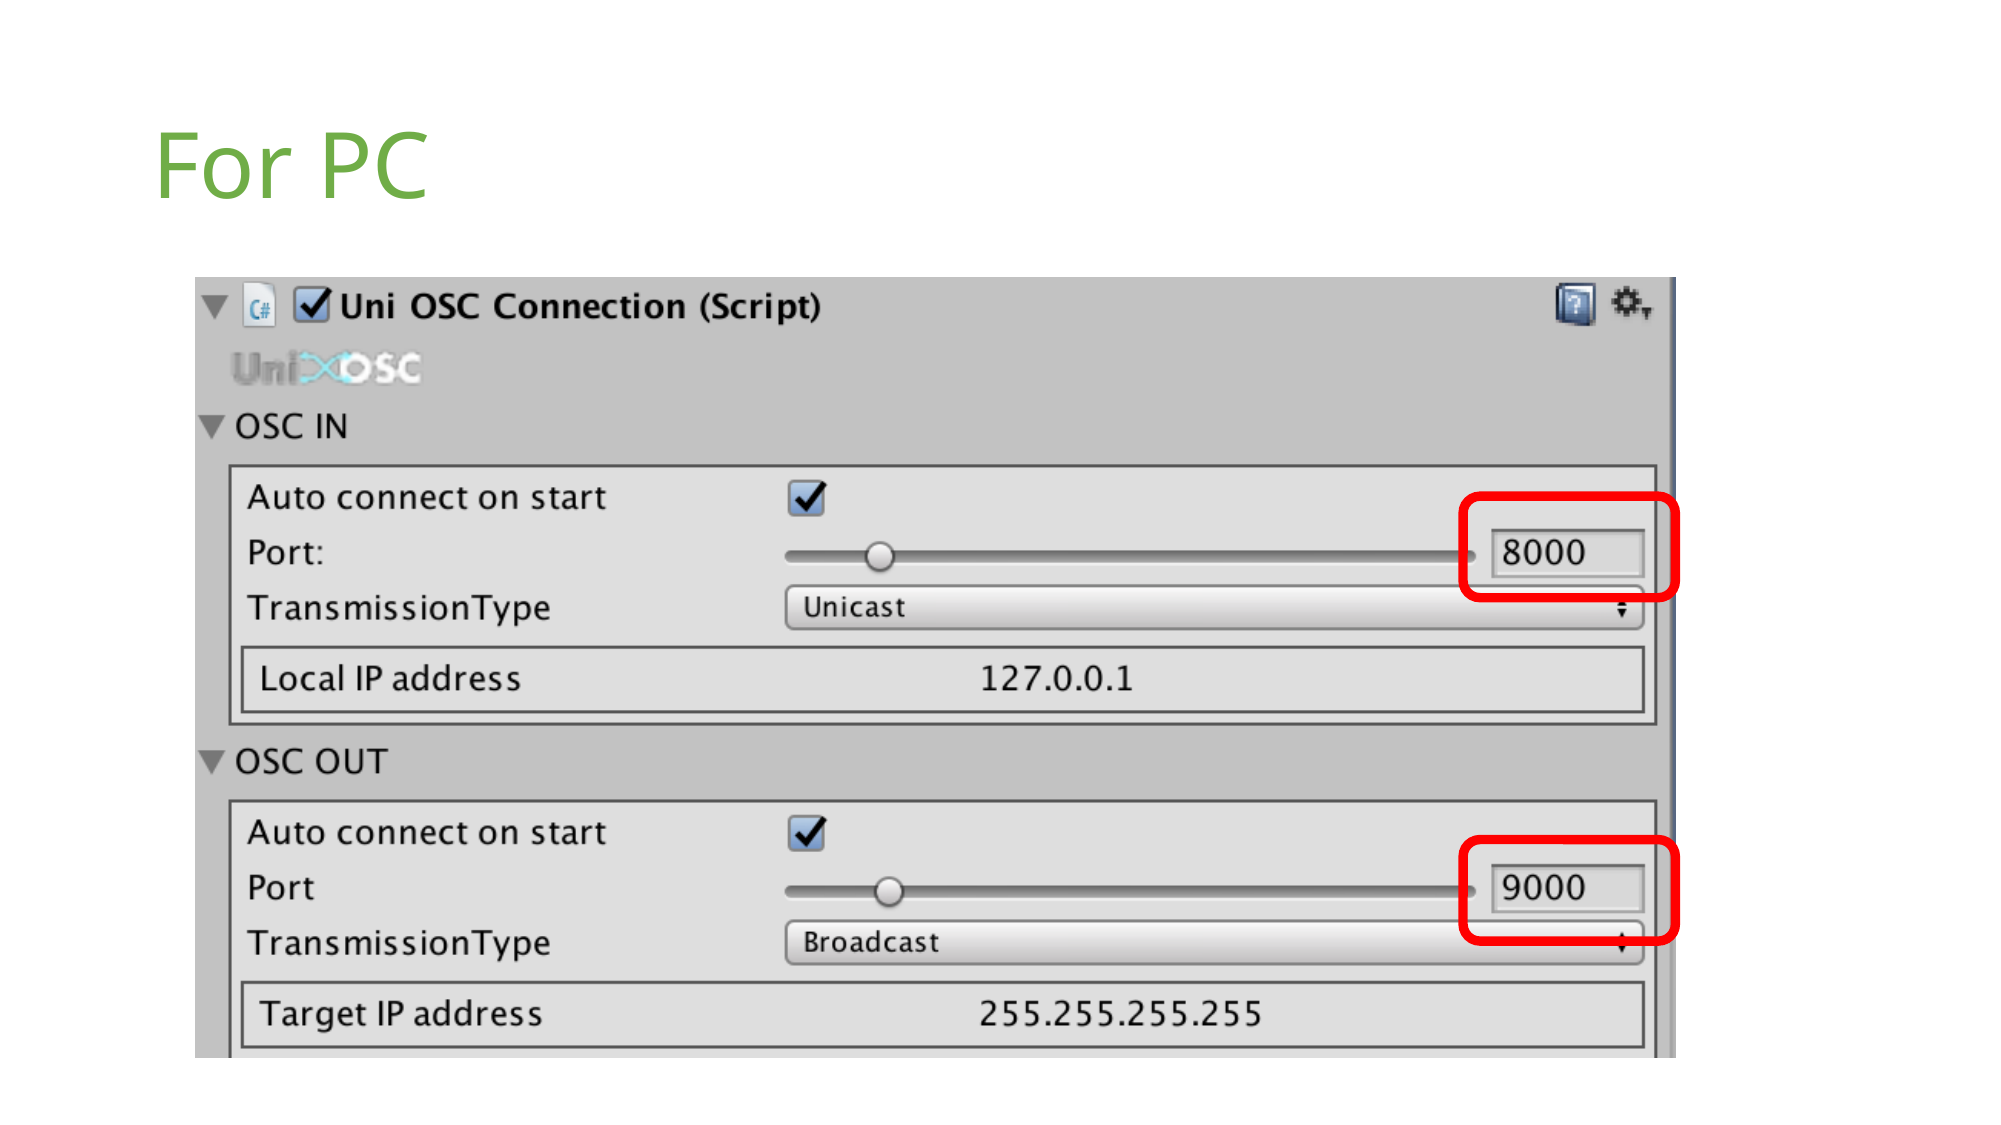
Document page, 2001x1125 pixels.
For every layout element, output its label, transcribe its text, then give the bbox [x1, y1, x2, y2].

title For PC [137, 59, 1863, 278]
picture [195, 277, 1676, 1058]
